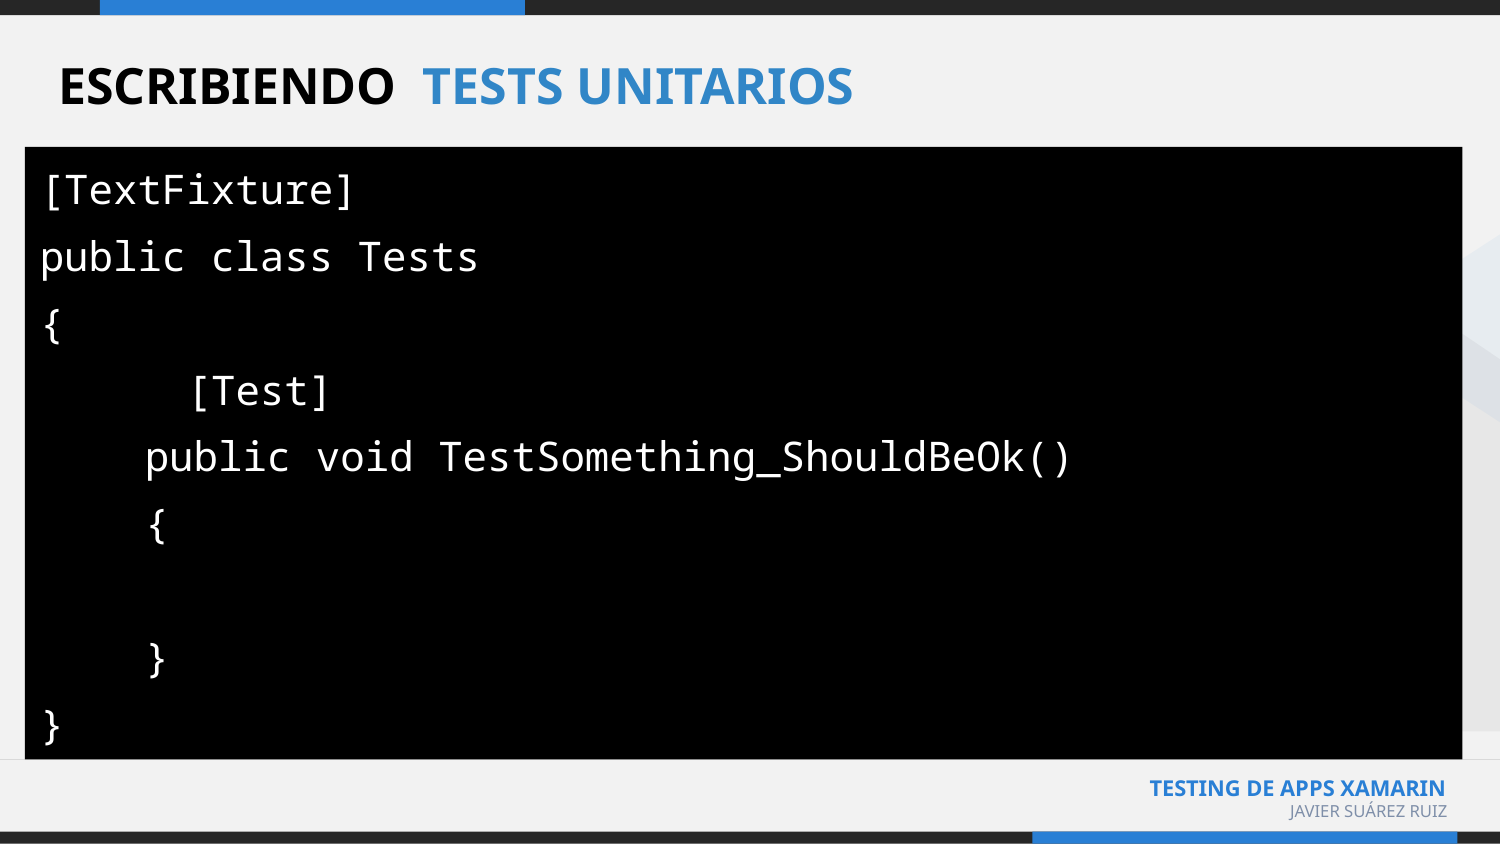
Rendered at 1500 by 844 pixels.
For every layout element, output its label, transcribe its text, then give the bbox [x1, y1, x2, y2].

title ESCRIBIENDO TESTS UNITARIOS [43, 24, 1200, 122]
list [TextFixture] public class Tests { [Test] public void TestSomething_ShouldBeOk() { } } [24, 146, 1463, 760]
